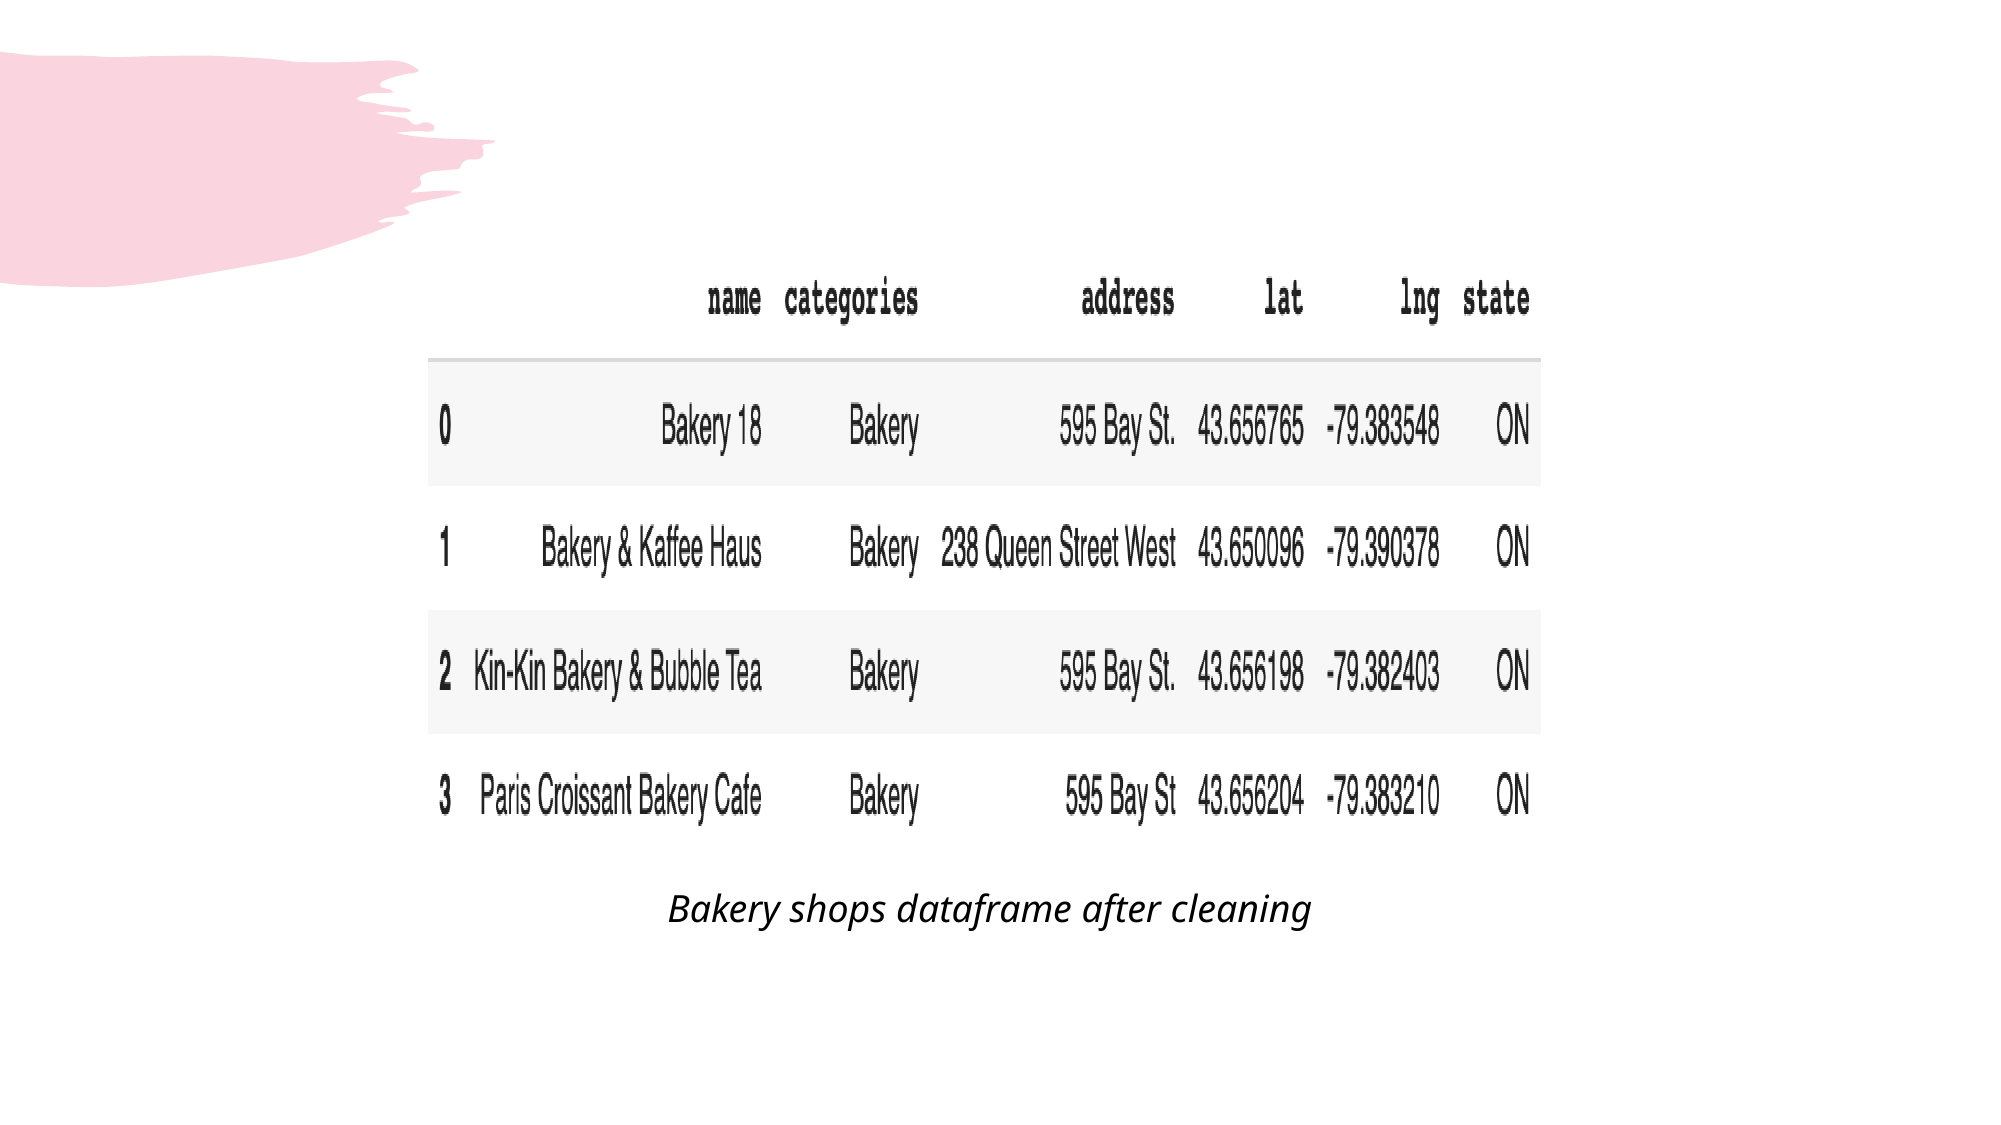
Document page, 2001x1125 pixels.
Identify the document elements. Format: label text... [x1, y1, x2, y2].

picture [421, 246, 1559, 875]
text_box Bakery shops dataframe after cleaning [652, 877, 1328, 938]
